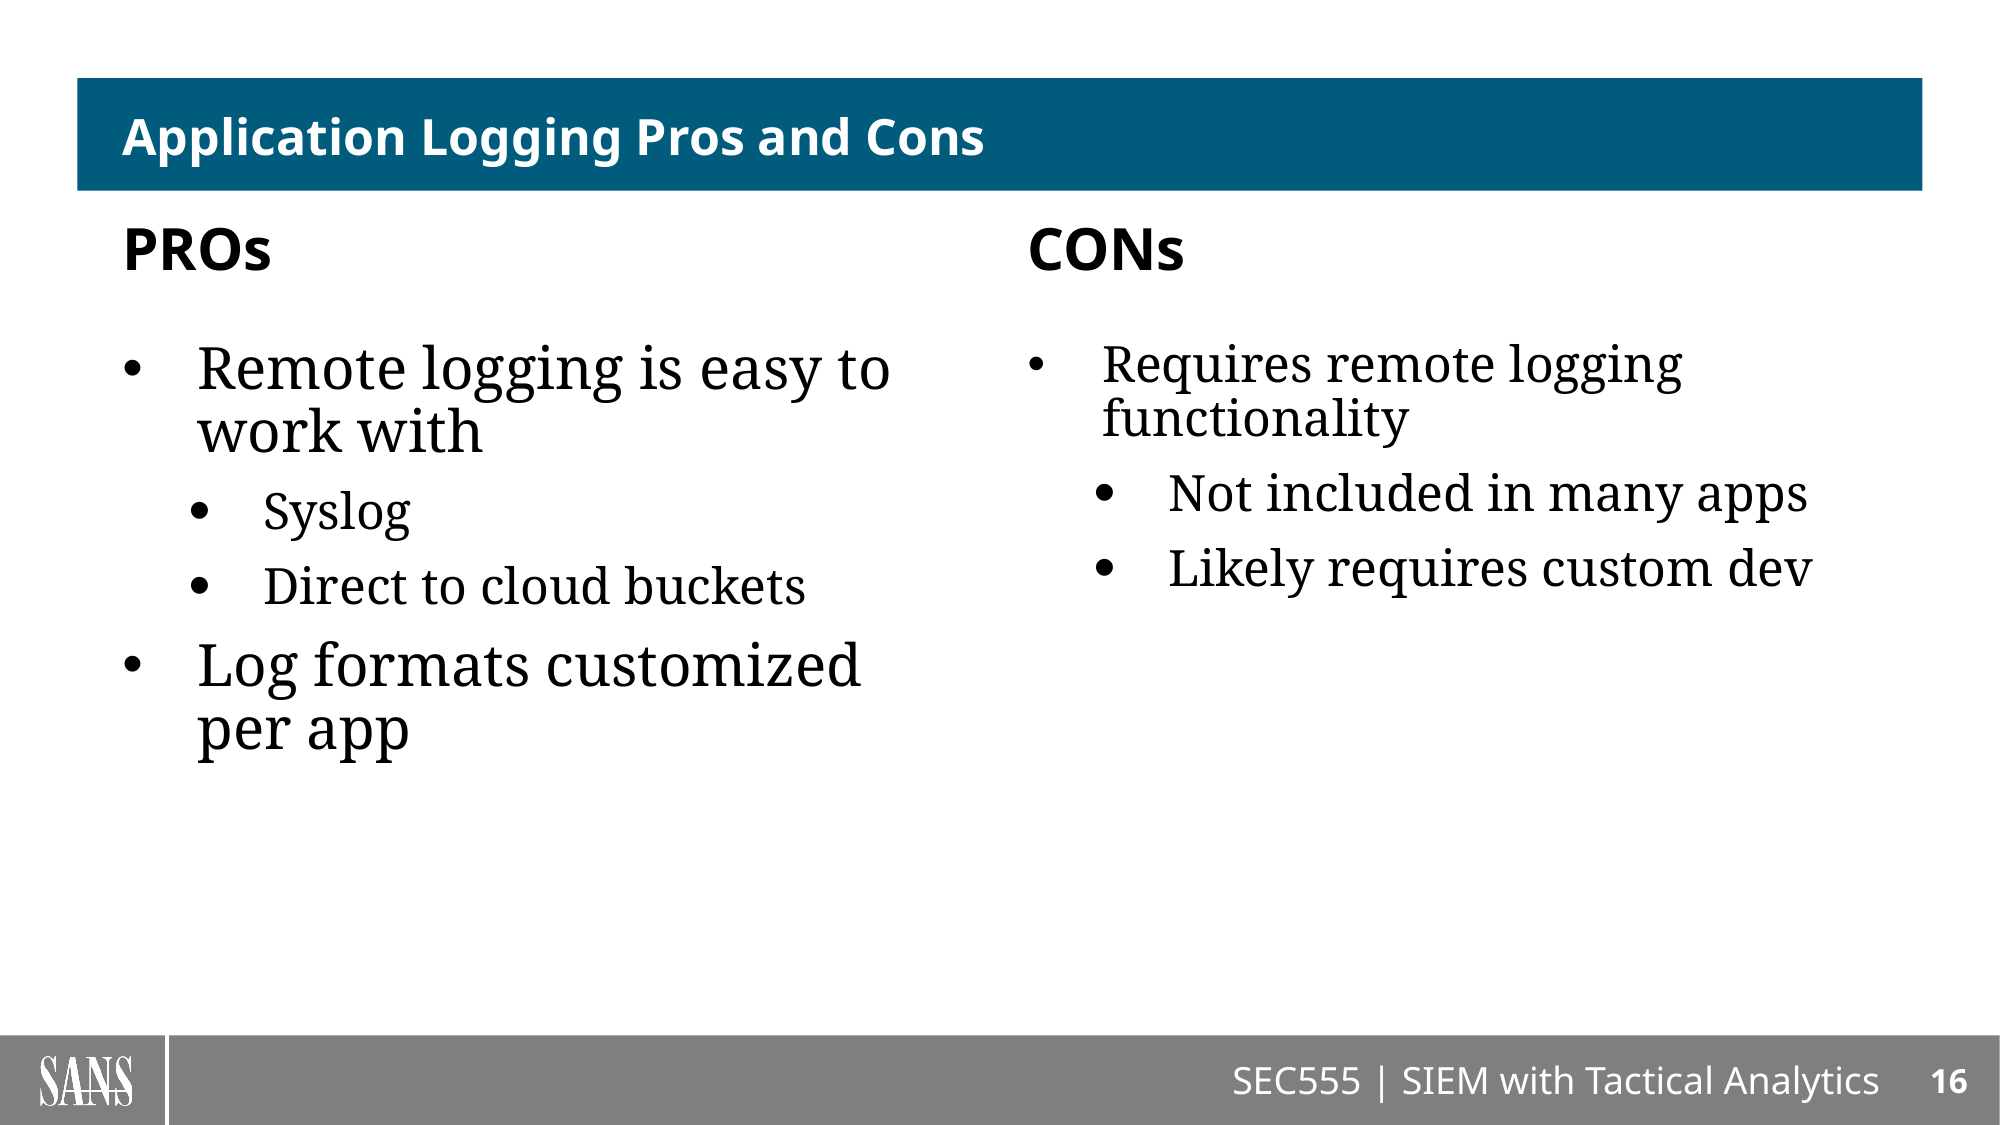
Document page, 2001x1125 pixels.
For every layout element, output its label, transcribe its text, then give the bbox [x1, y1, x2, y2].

list PROs [107, 212, 984, 310]
title Application Logging Pros and Cons [107, 78, 1893, 191]
list CONs [1012, 212, 1893, 310]
list Remote logging is easy to work with Syslog Direct to cloud buckets Log formats customized per app [107, 331, 984, 1016]
list Requires remote logging functionality Not included in many apps Likely requires custom dev [1012, 331, 1893, 1016]
